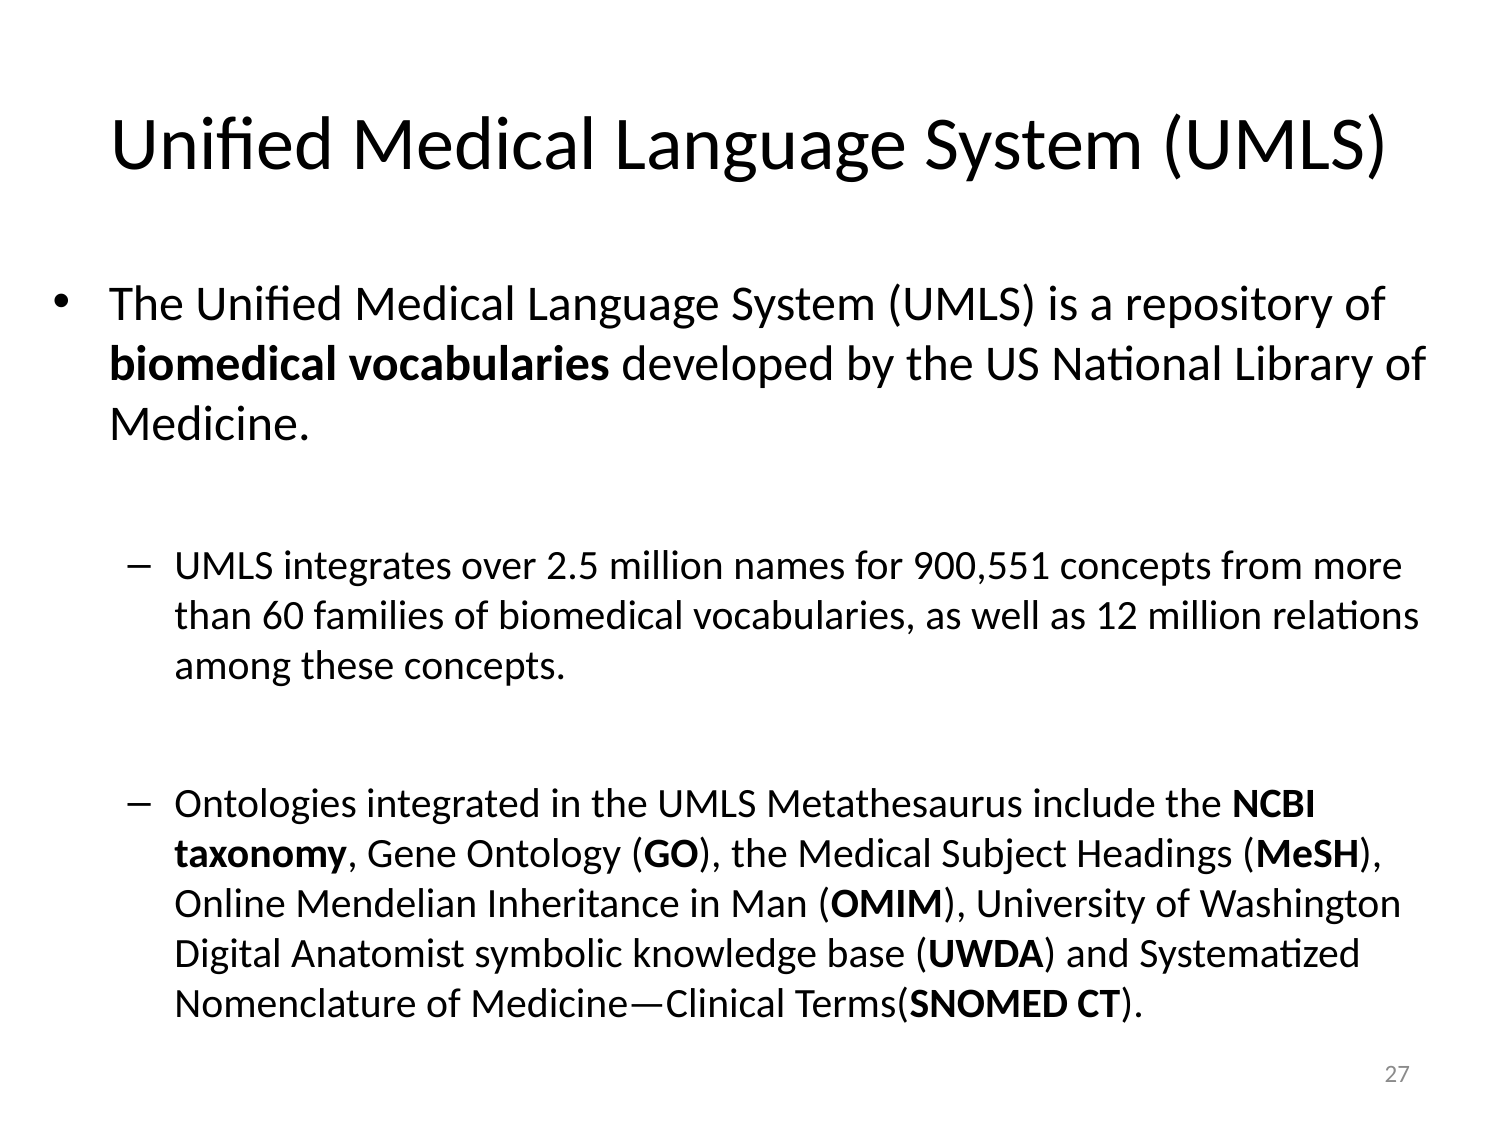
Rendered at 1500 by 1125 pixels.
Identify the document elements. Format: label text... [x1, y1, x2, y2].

slide_number 27 [1074, 1042, 1425, 1103]
list The Unified Medical Language System (UMLS) is a repository of biomedical vocabularies developed by the US National Library of Medicine. UMLS integrates over 2.5 million names for 900,551 concepts from more than 60 families of biomedical vocabularies, as well as 12 million relations among these concepts. Ontologies integrated in the UMLS Metathesaurus include the NCBI taxonomy, Gene Ontology (GO), the Medical Subject Headings (MeSH), Online Mendelian Inheritance in Man (OMIM), University of Washington Digital Anatomist symbolic knowledge base (UWDA) and Systematized Nomenclature of Medicine—Clinical Terms(SNOMED CT). [37, 262, 1450, 1038]
title Unified Medical Language System (UMLS) [75, 45, 1425, 233]
